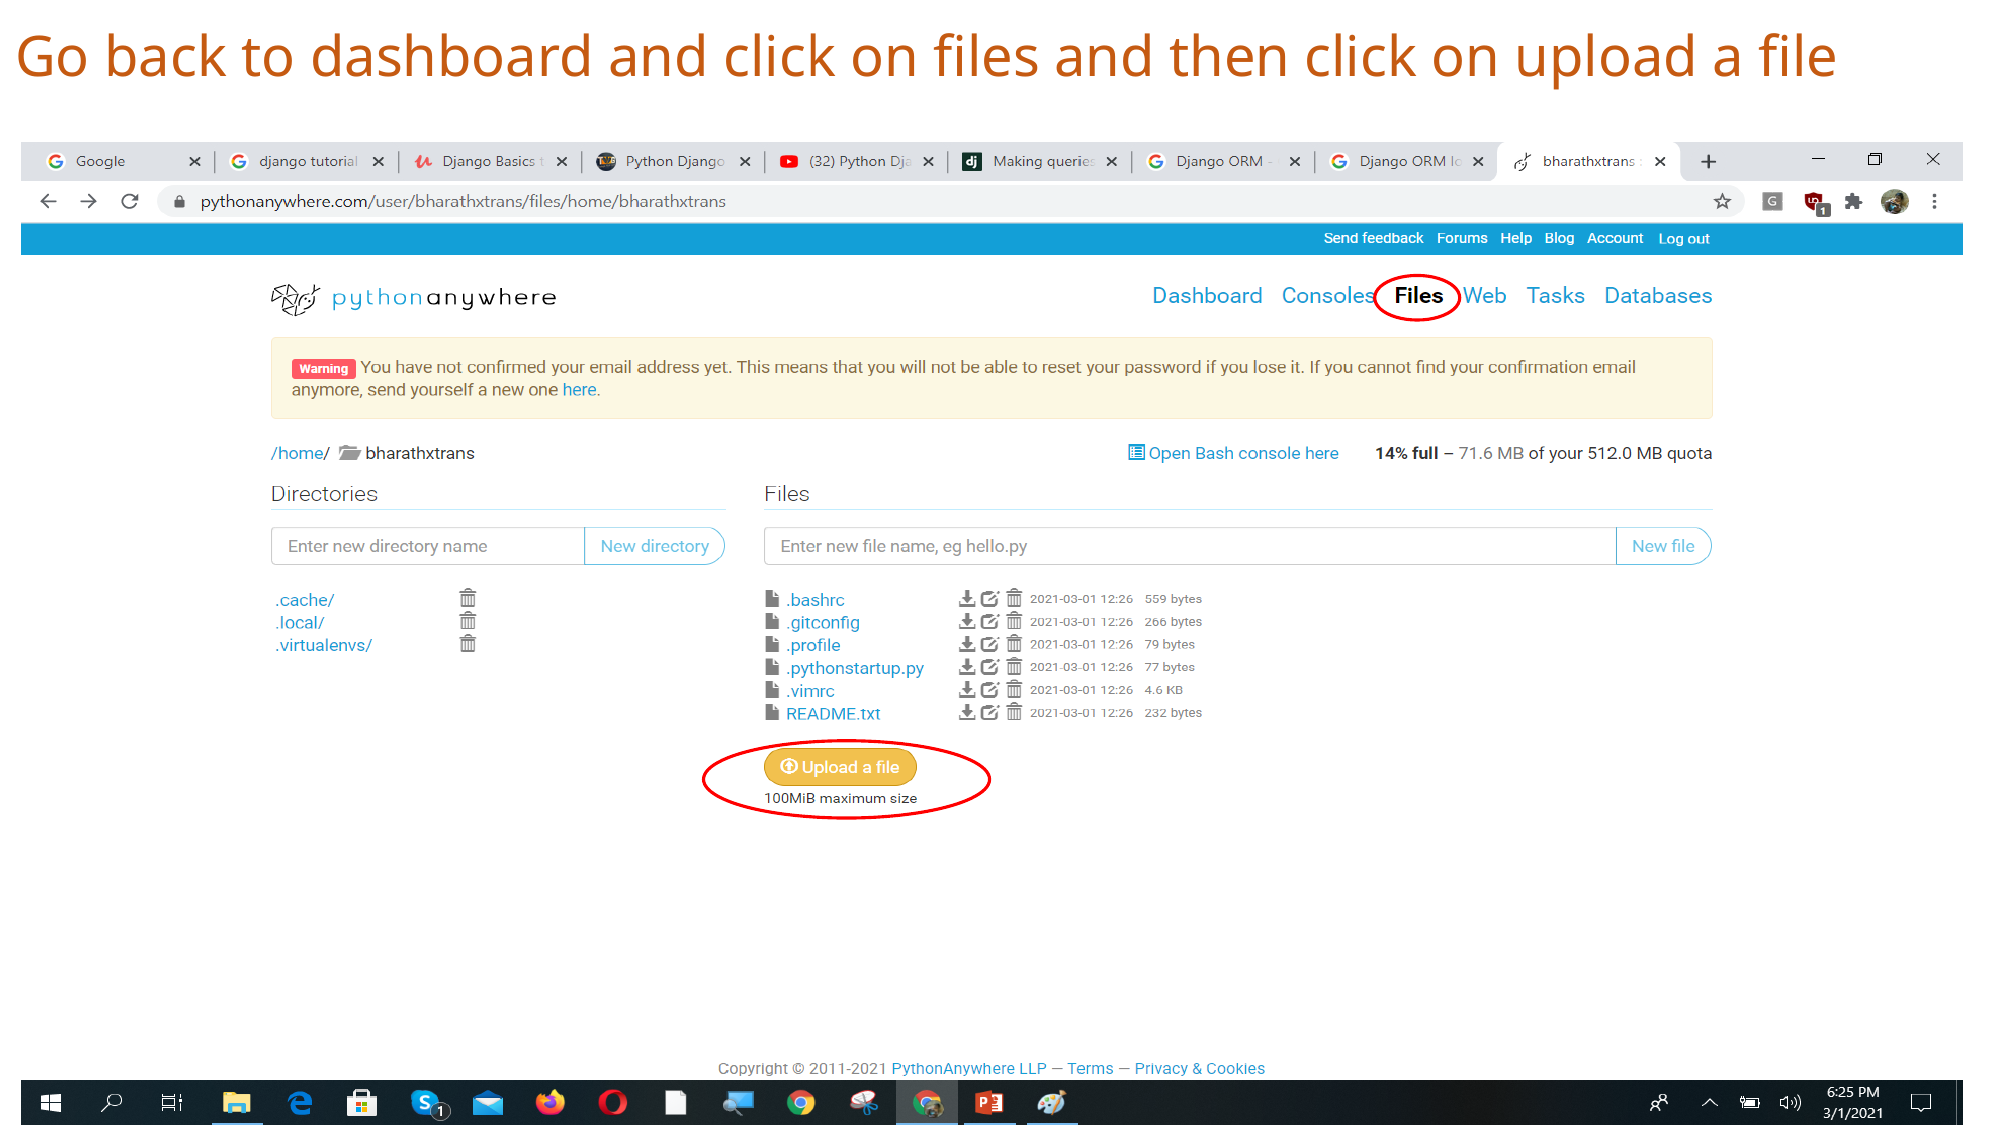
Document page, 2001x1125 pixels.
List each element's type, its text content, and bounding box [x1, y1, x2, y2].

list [21, 141, 1963, 1125]
title Go back to dashboard and click on files and then click on upload a file [0, 0, 1984, 118]
